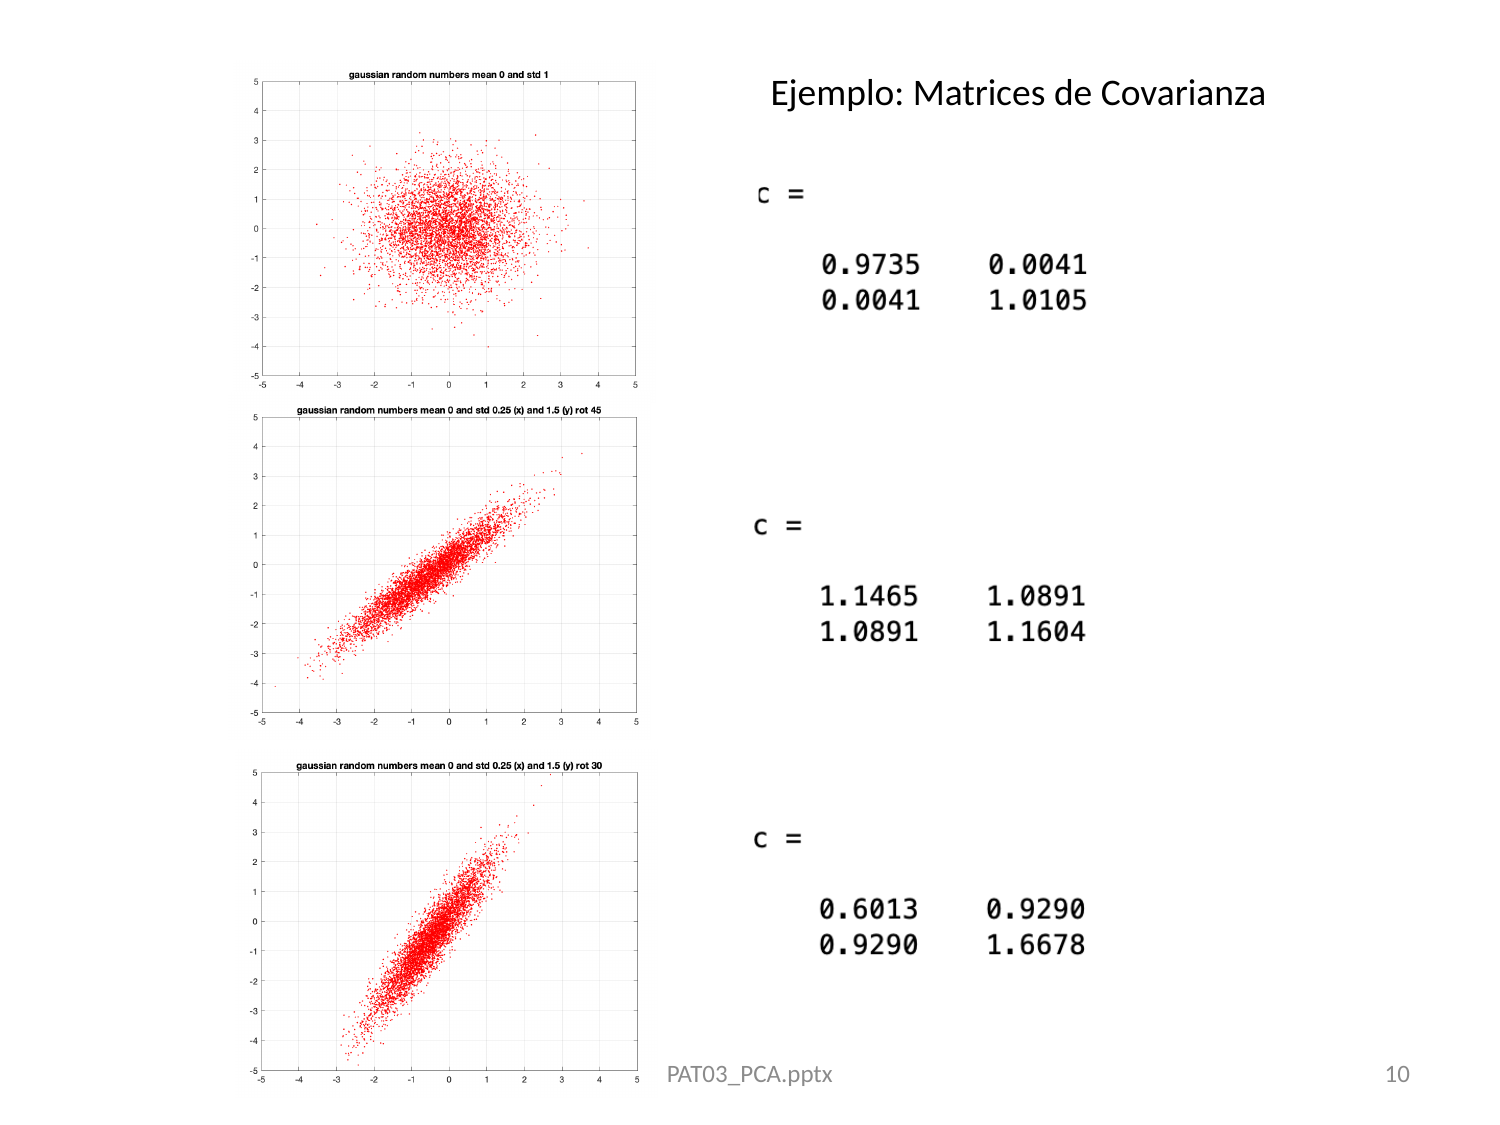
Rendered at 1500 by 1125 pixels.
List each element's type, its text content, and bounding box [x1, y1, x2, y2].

picture [758, 165, 1108, 340]
picture [752, 818, 1108, 972]
picture [227, 60, 656, 740]
picture [234, 749, 658, 1098]
slide_number 10 [1074, 1042, 1425, 1103]
picture [748, 502, 1098, 662]
text_box Ejemplo: Matrices de Covarianza [755, 60, 1282, 121]
footer PAT03_PCA.pptx [662, 1042, 988, 1103]
